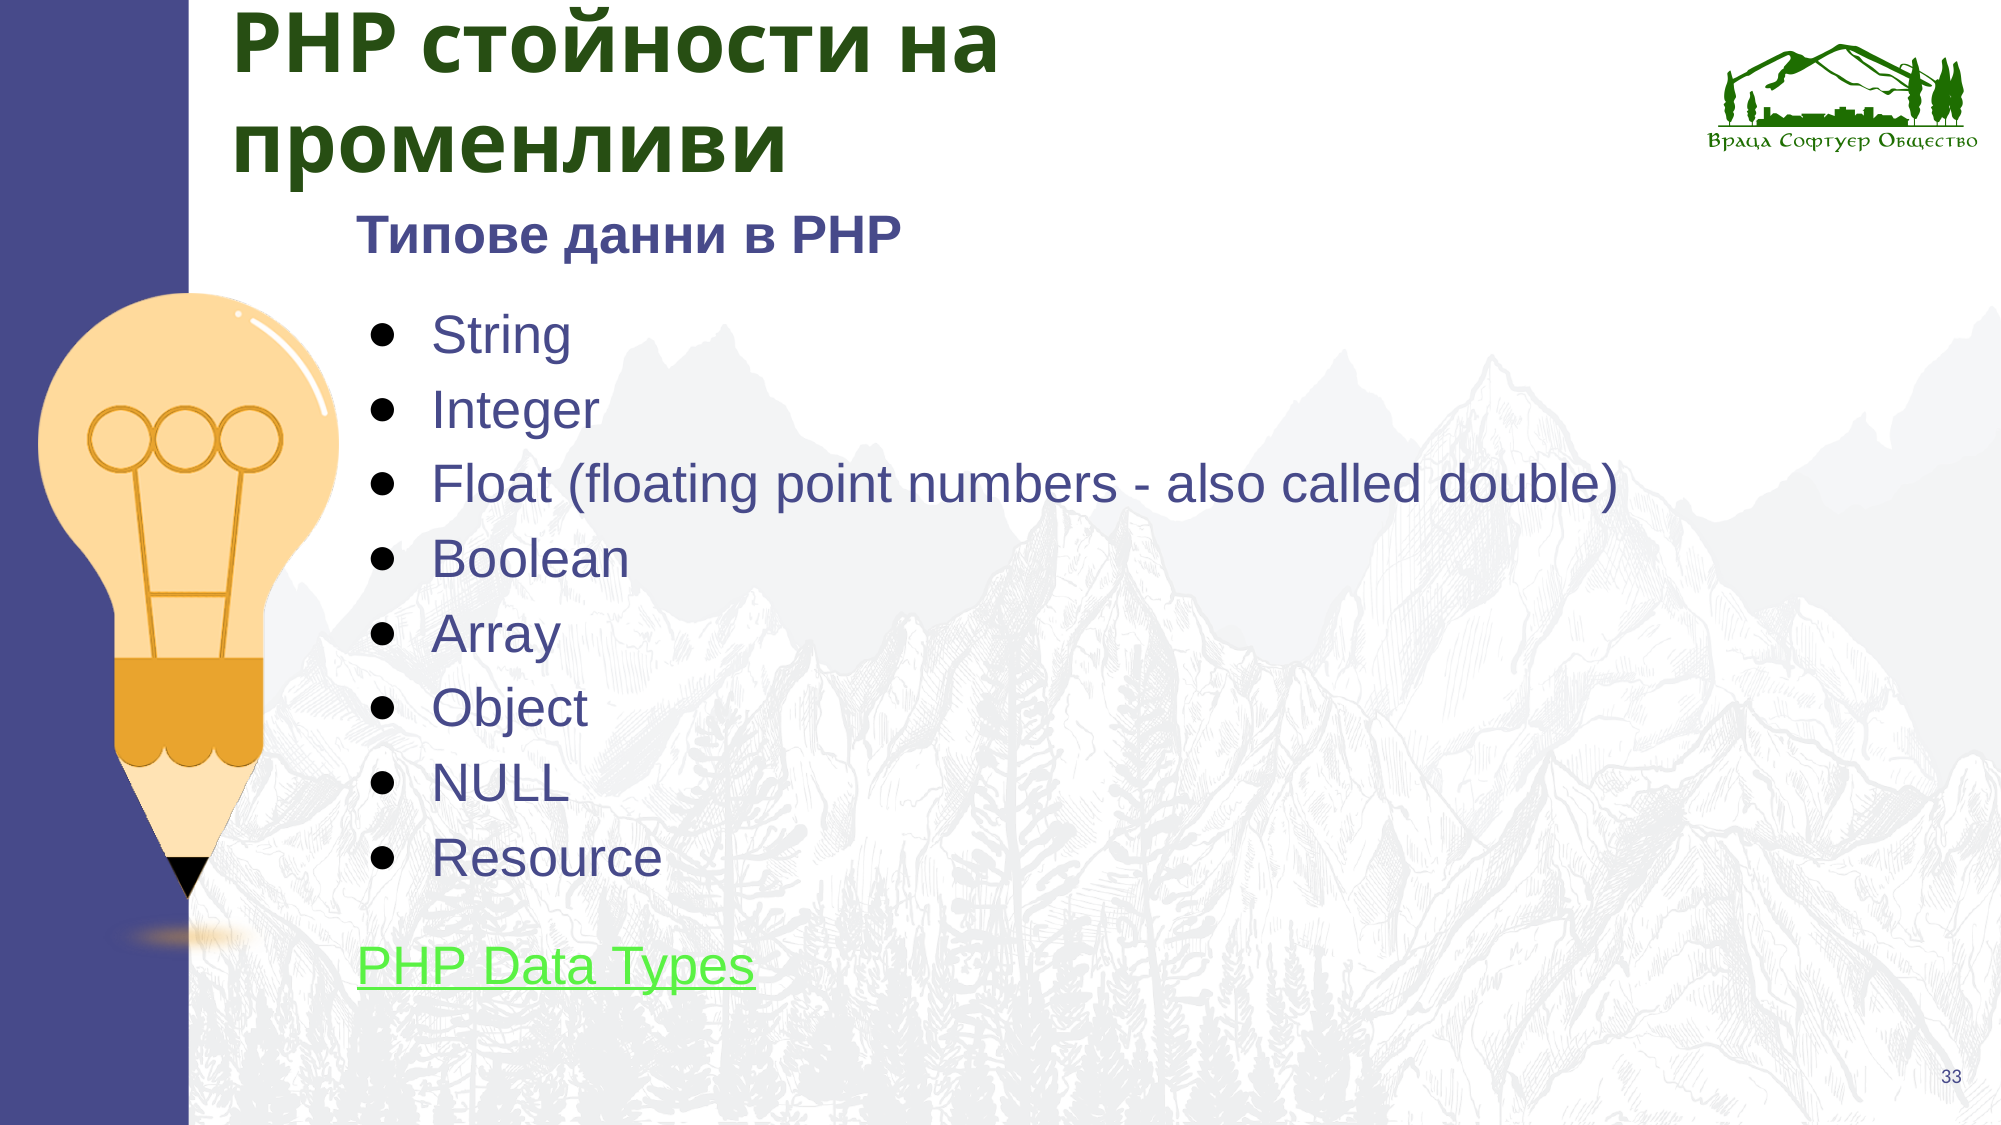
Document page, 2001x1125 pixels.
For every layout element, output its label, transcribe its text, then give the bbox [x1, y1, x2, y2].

picture [1703, 19, 1981, 165]
title PHP стойности на променливи [212, 16, 1591, 162]
picture [38, 293, 338, 961]
slide_number 33 [1897, 1049, 1968, 1101]
list Типове данни в РНР String Integer Float (floating point numbers - also called double) Boolean Array Object NULL Resource PHP Data Types [338, 183, 1968, 1050]
